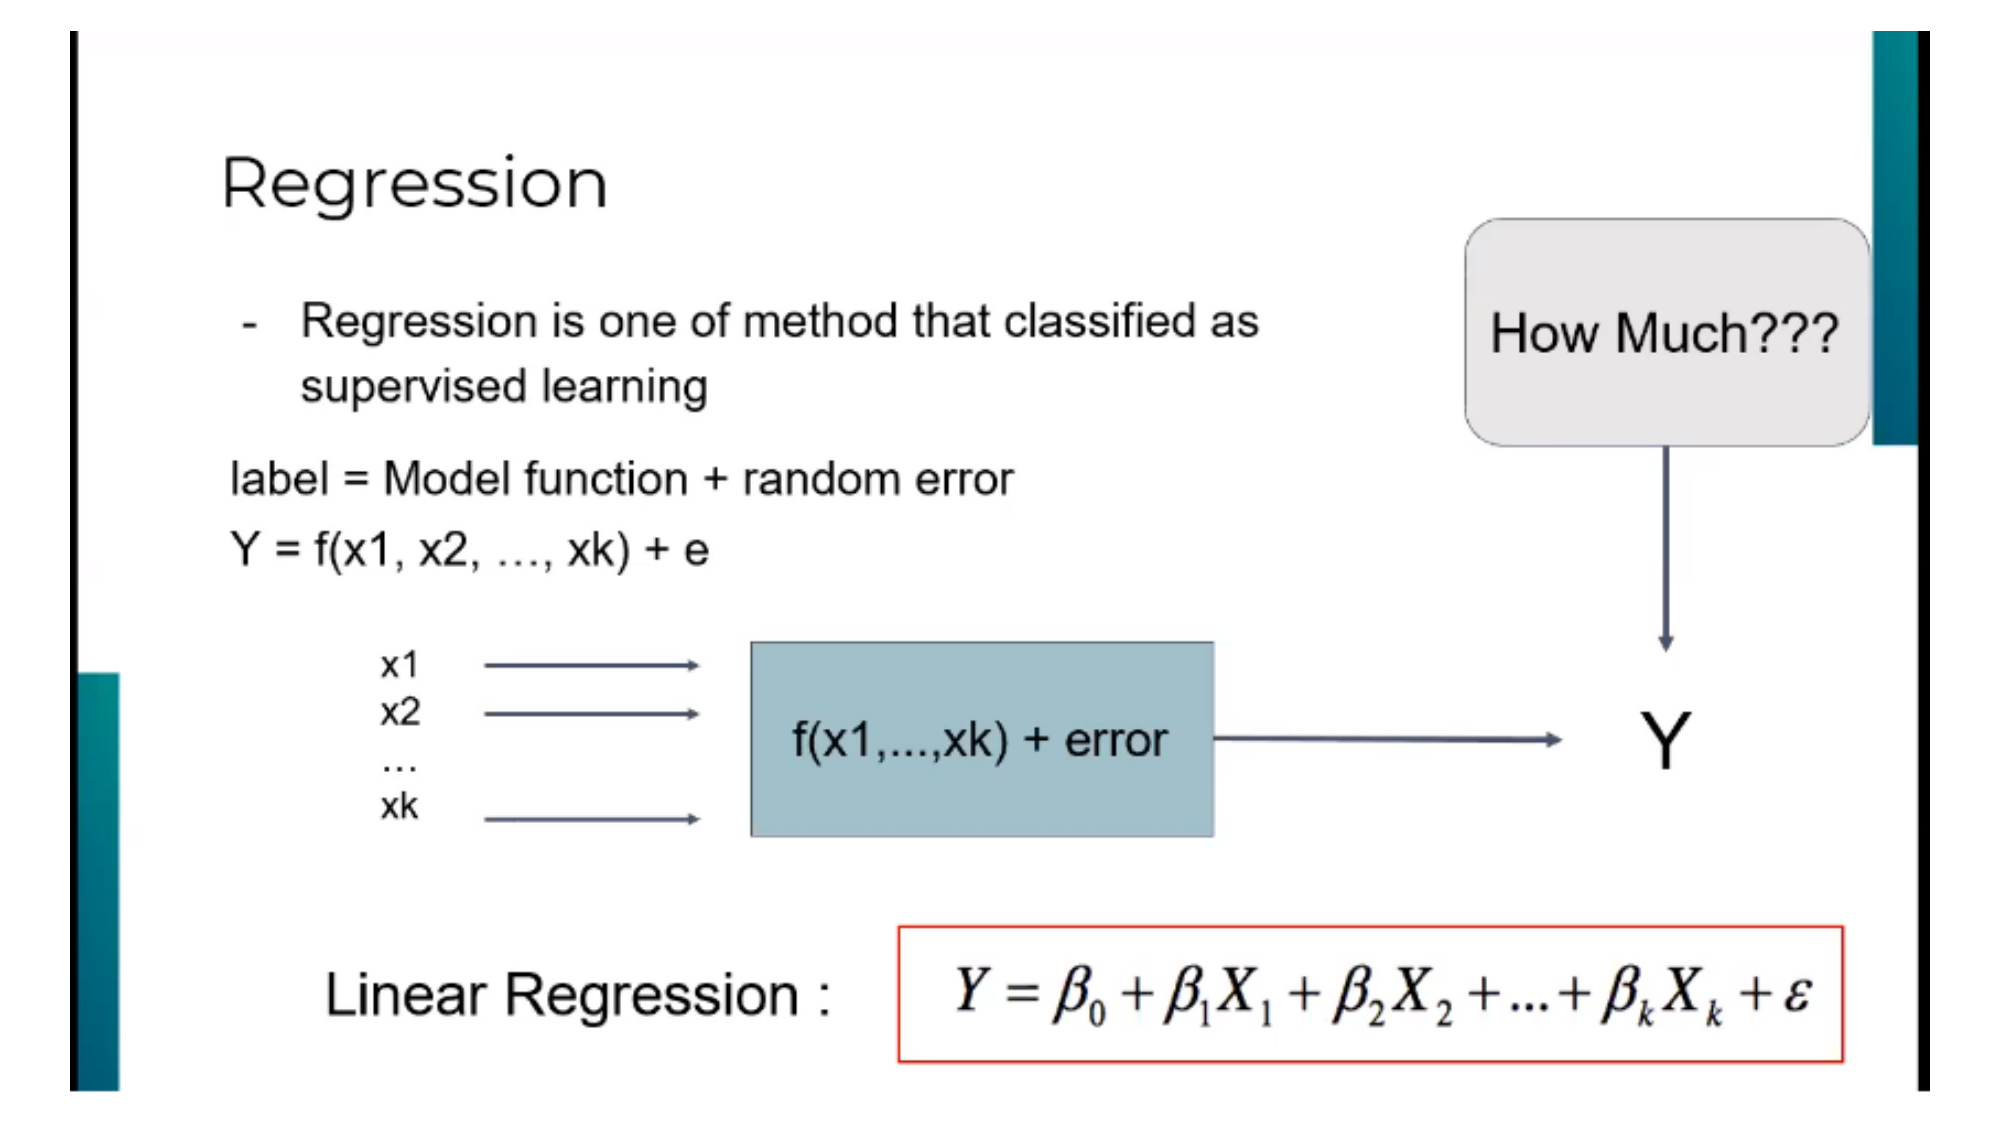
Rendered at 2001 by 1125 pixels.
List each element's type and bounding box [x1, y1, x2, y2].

picture [70, 31, 1930, 1094]
